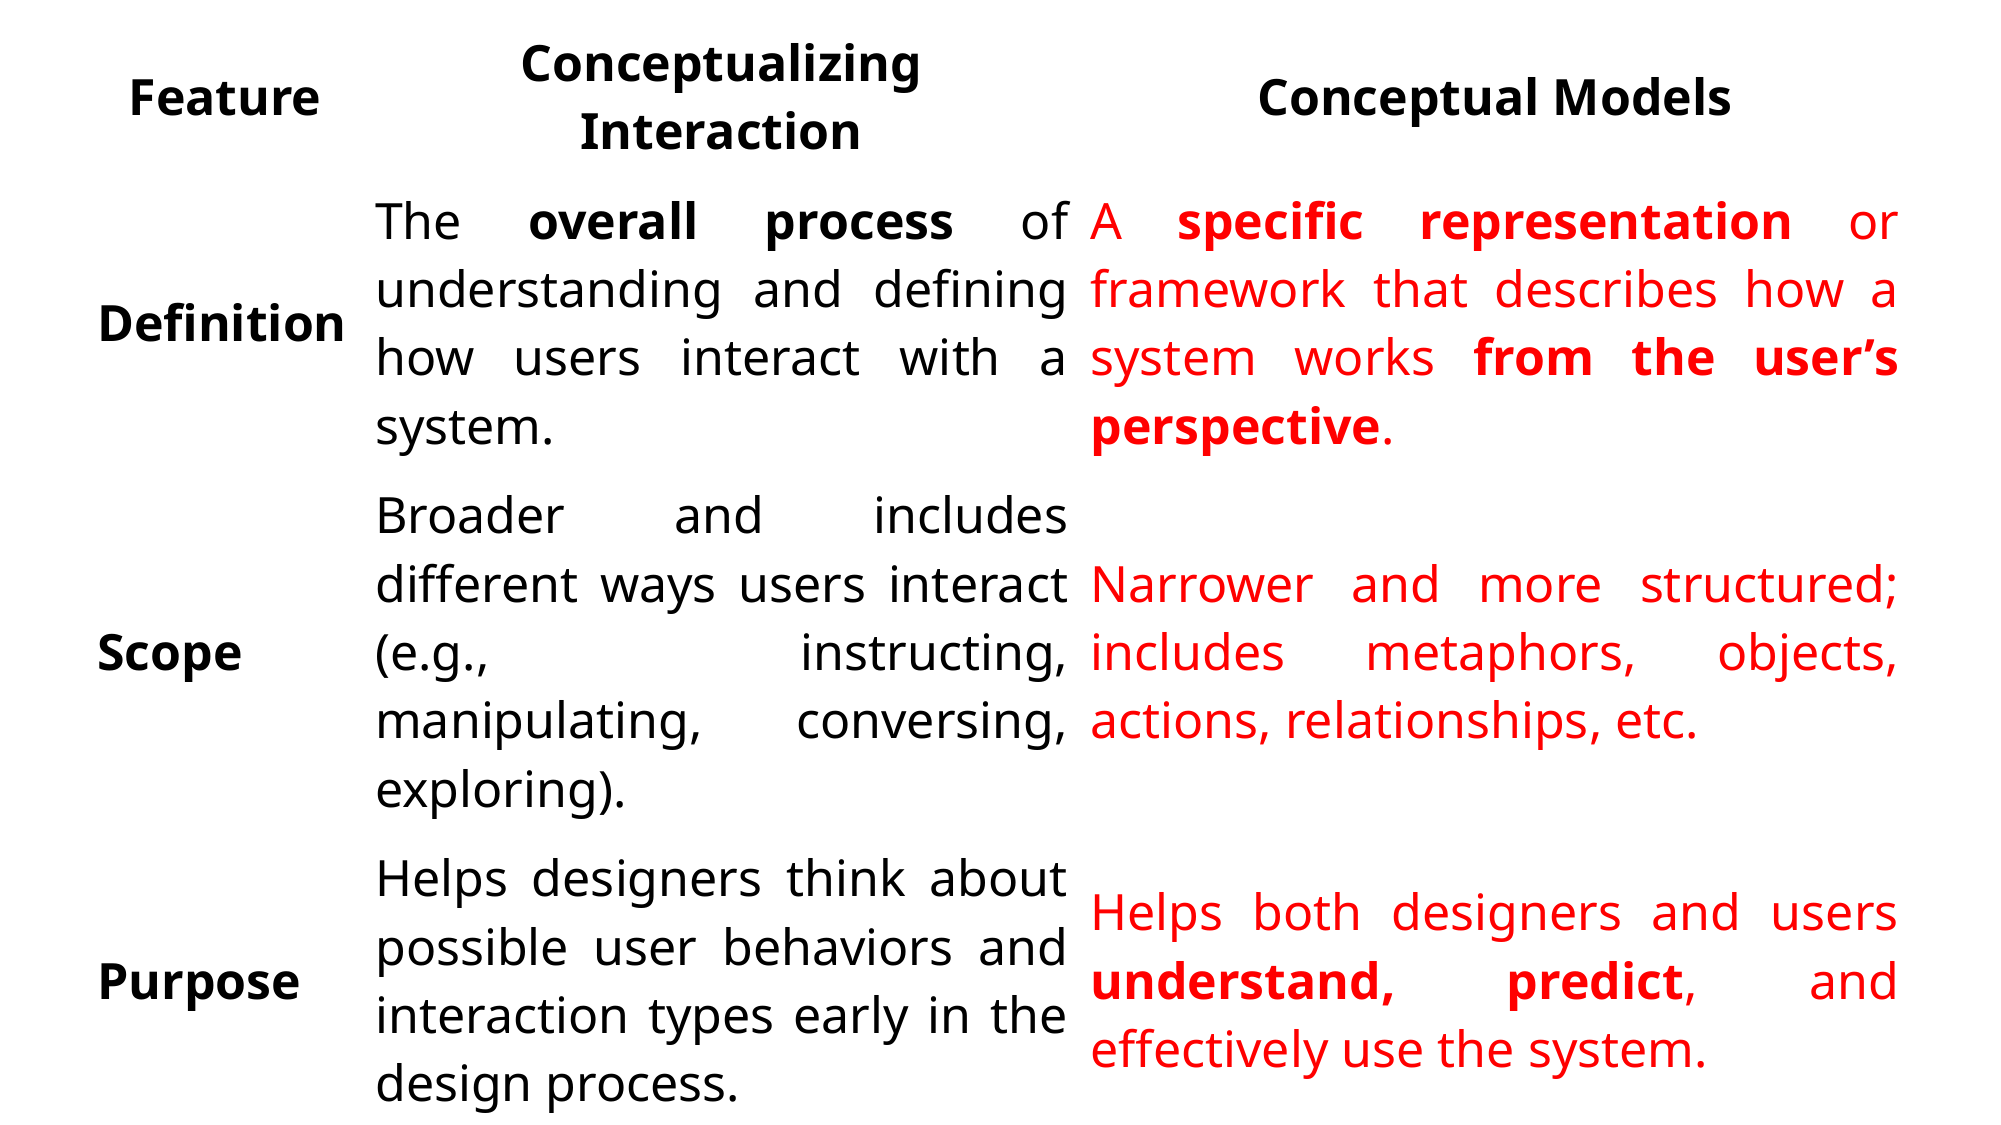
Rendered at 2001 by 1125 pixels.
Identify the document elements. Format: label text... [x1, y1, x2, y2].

table_cell Purpose [86, 827, 364, 1125]
table_header Conceptualizing Interaction [364, 22, 1079, 170]
table_cell Helps designers think about possible user behaviors and interaction types early in the design process. [364, 827, 1079, 1125]
table_cell The overall process of understanding and defining how users interact with a system. [364, 170, 1079, 475]
table_cell A specific representation or framework that describes how a system works from the user’s perspective. [1079, 170, 1911, 475]
table_header Feature [86, 22, 364, 170]
table_cell Narrower and more structured; includes metaphors, objects, actions, relationships, etc. [1079, 475, 1911, 827]
table_cell Scope [86, 475, 364, 827]
table_cell Helps both designers and users understand, predict, and effectively use the system. [1079, 827, 1911, 1125]
table_cell Broader and includes different ways users interact (e.g., instructing, manipulating, conversing, exploring). [364, 475, 1079, 827]
table_cell Definition [86, 170, 364, 475]
table_header Conceptual Models [1079, 22, 1911, 170]
